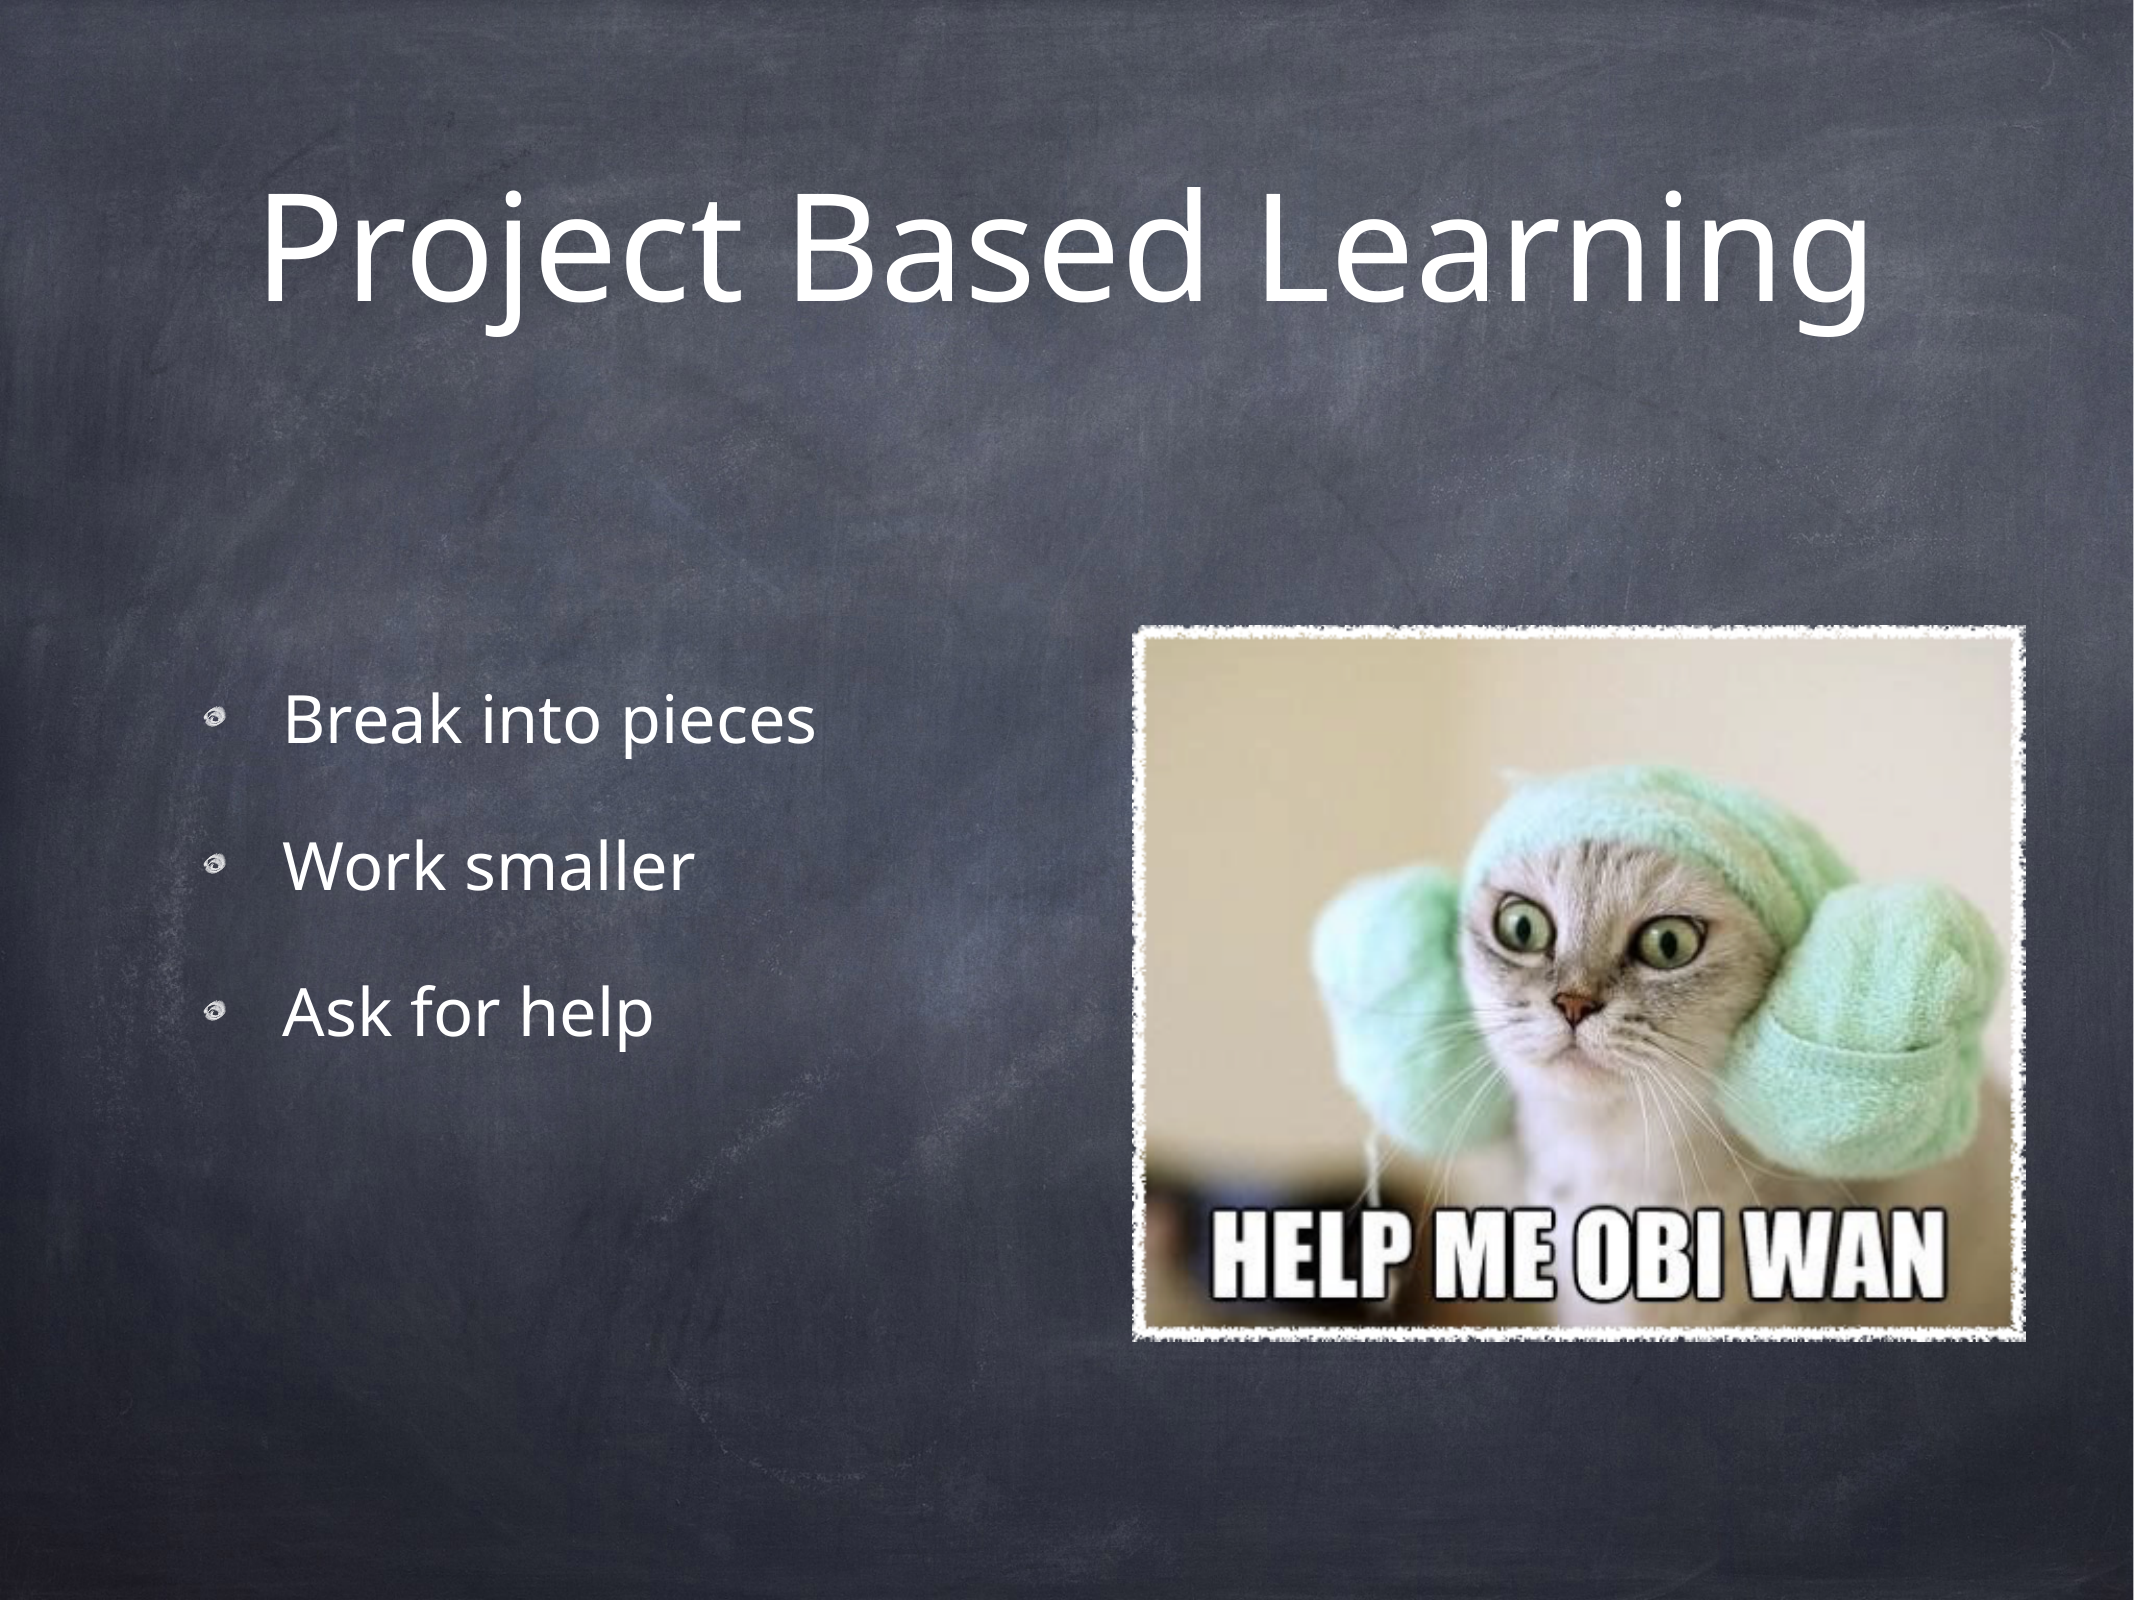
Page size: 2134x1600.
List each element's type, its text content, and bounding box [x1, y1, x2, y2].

picture [0, 0, 2134, 1600]
list Break into pieces Work smaller Ask for help [194, 668, 1089, 1299]
title Project Based Learning [207, 32, 1926, 451]
